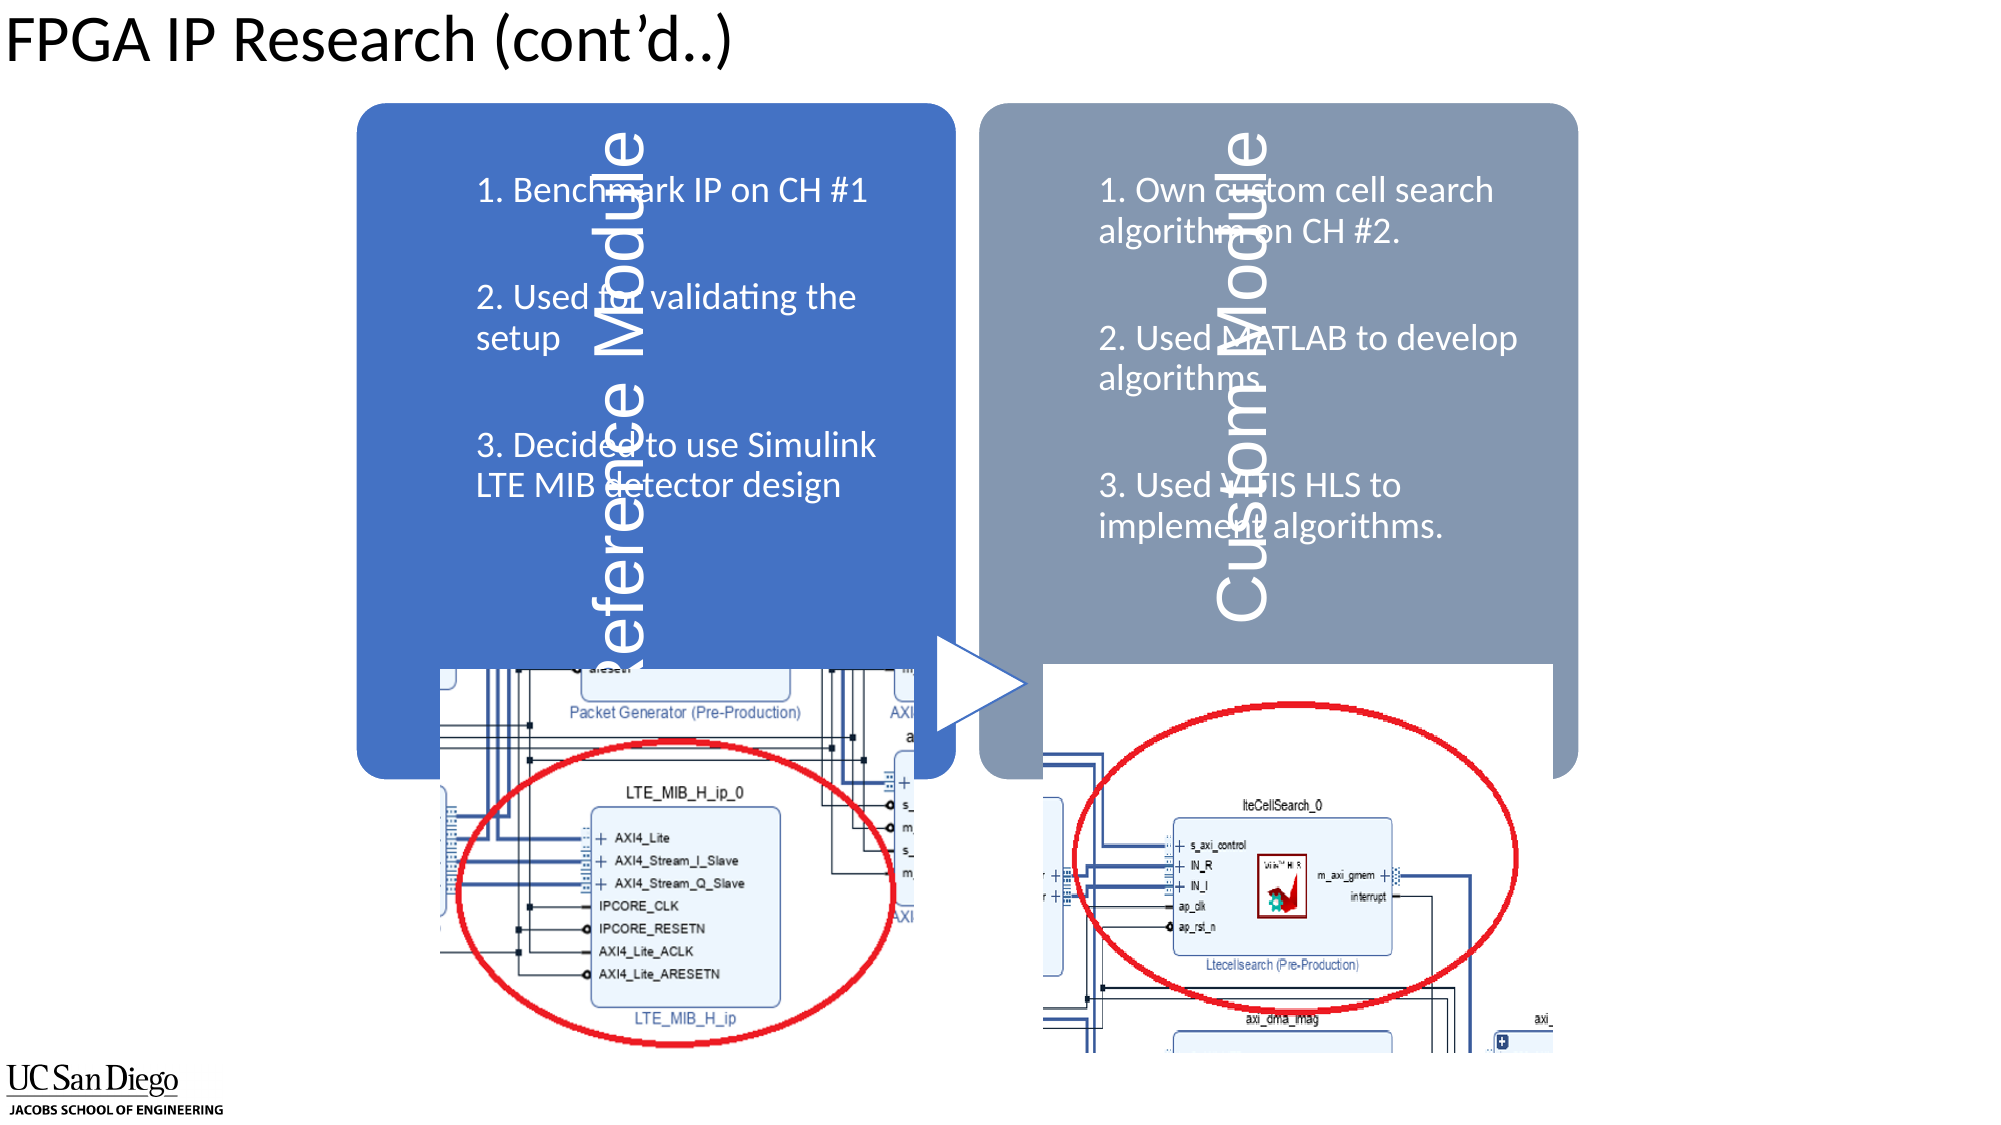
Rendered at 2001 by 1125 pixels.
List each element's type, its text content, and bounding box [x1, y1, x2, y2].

picture [1043, 663, 1554, 1053]
picture [6, 1064, 223, 1115]
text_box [355, 101, 1580, 781]
text_box FPGA IP Research (cont’d..) [0, 10, 752, 71]
picture [440, 668, 915, 1058]
